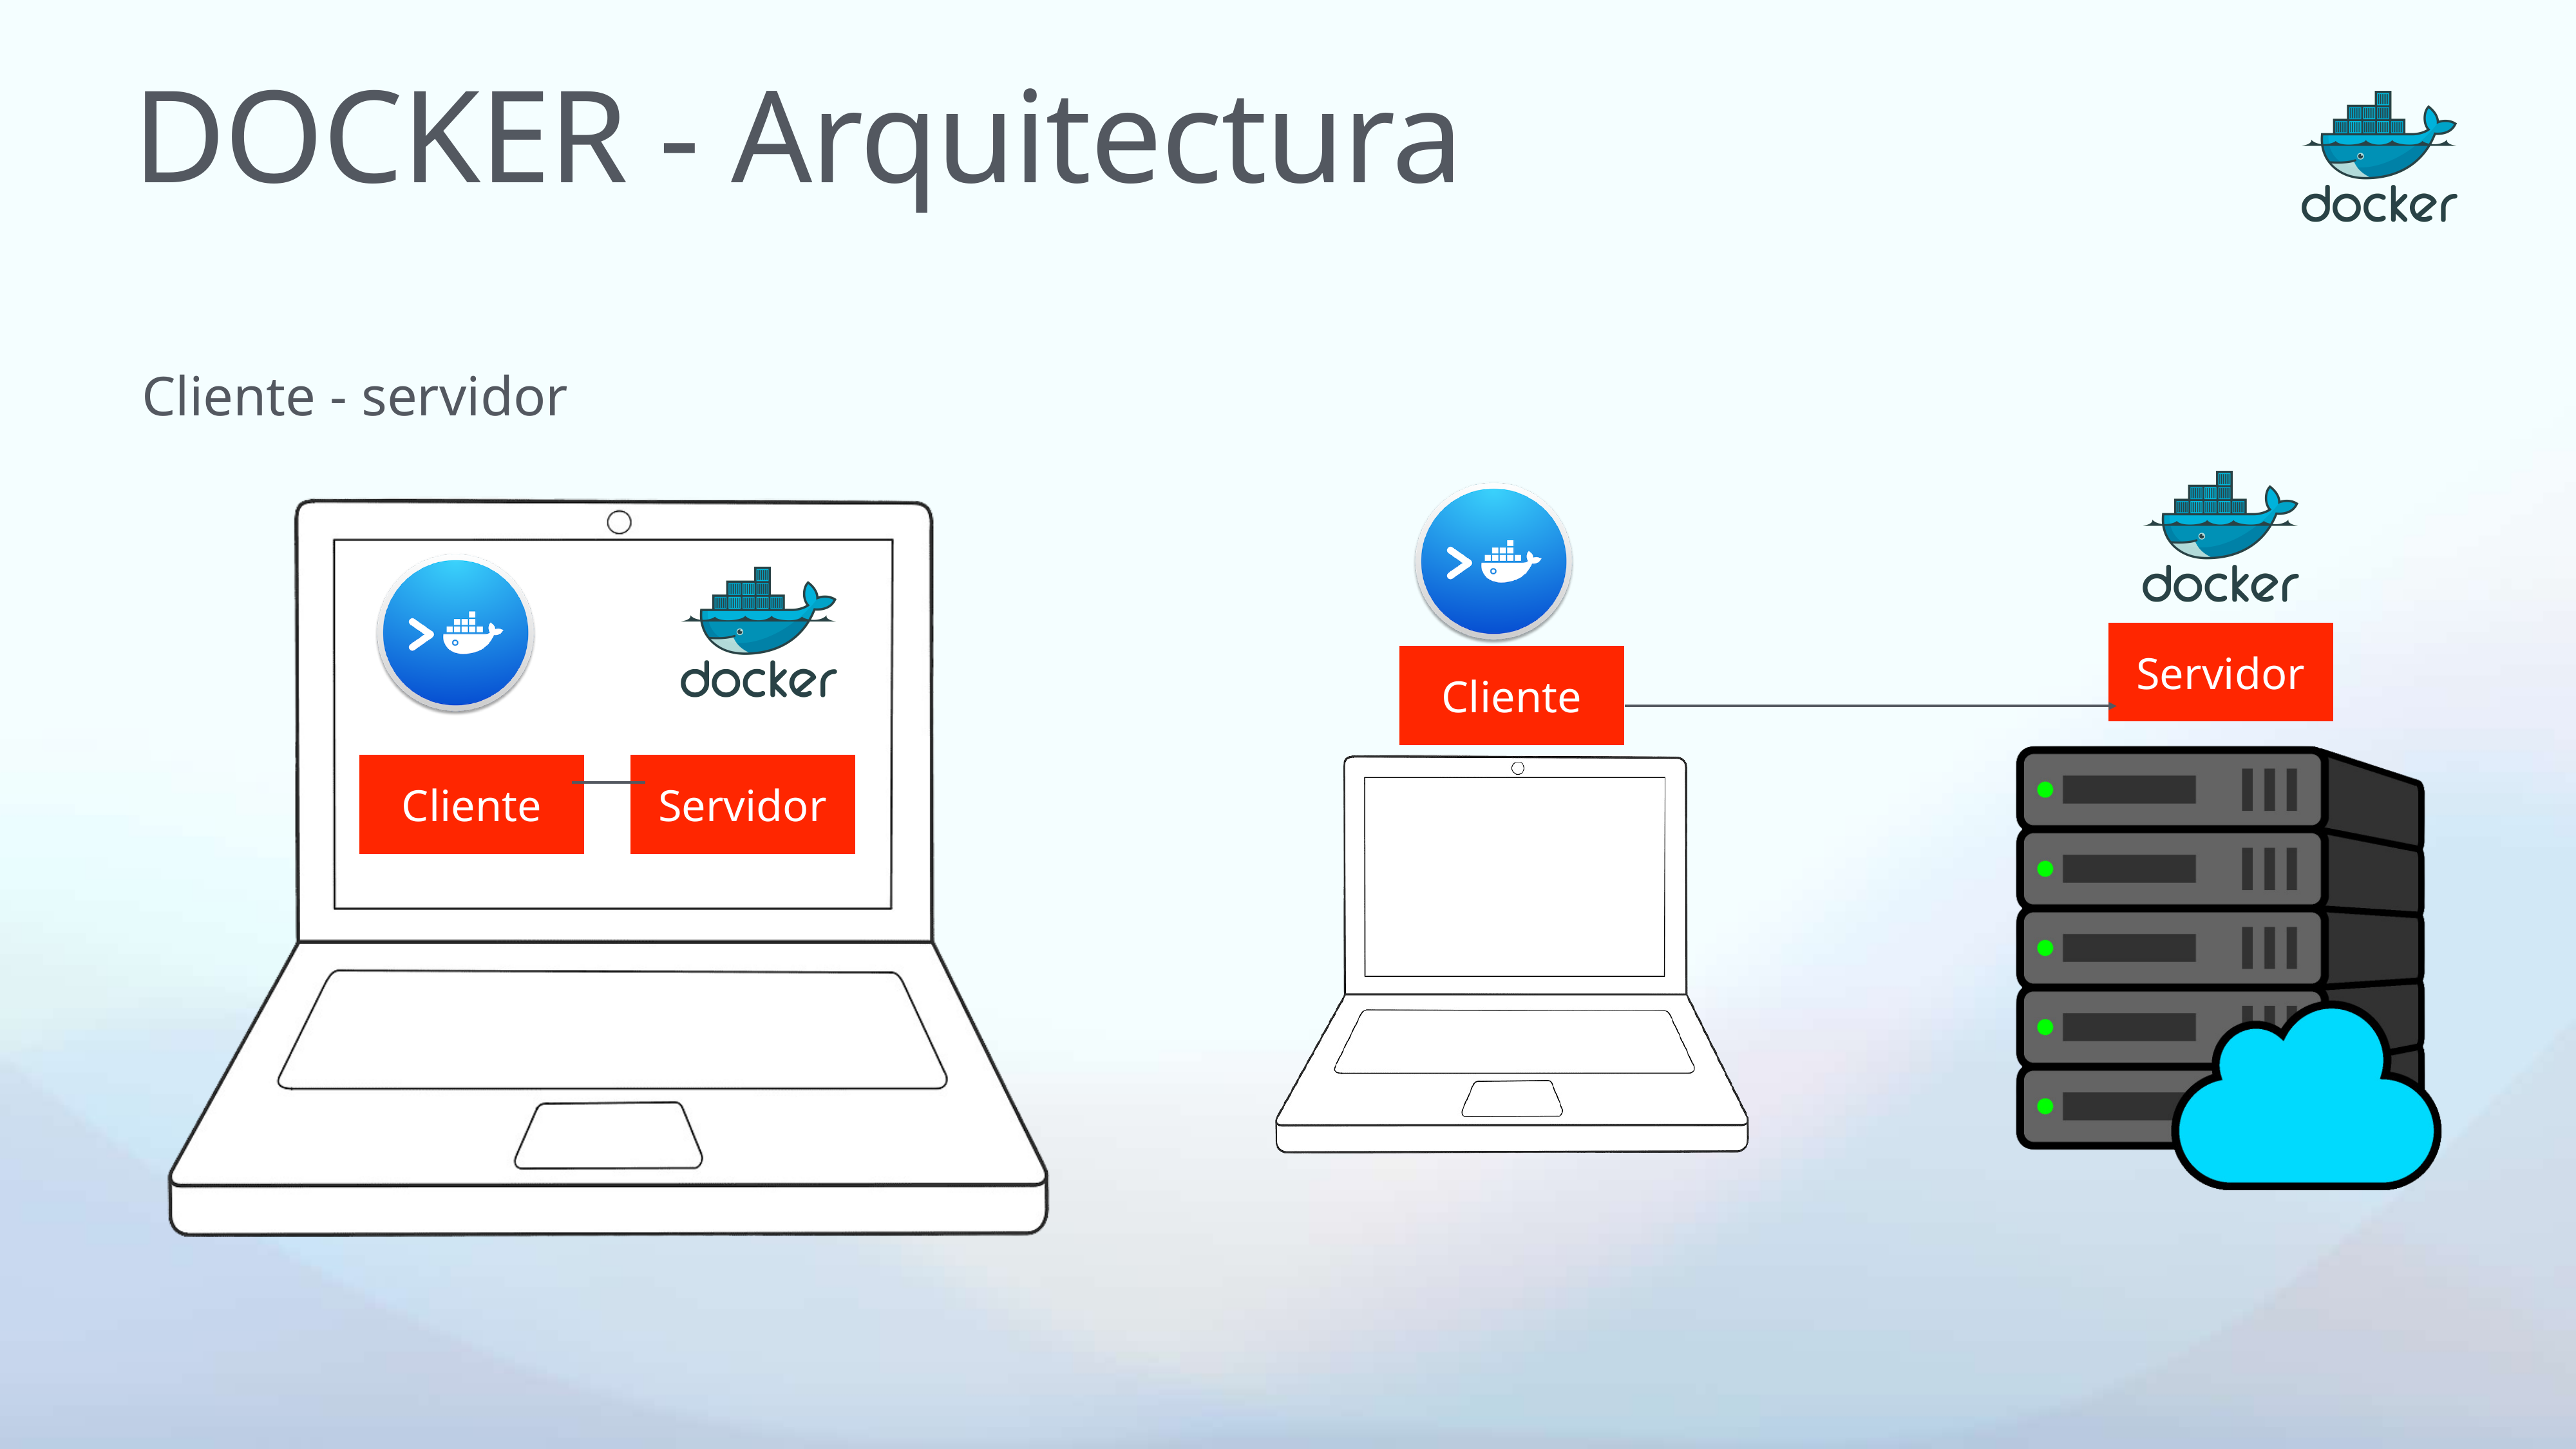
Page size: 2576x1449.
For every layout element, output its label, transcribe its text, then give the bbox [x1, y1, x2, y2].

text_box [1239, 469, 2540, 1267]
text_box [102, 427, 1115, 1309]
title DOCKER - Arquitectura [127, 66, 2449, 246]
text_box Cliente - servidor [136, 356, 588, 427]
picture [0, 0, 2576, 1449]
